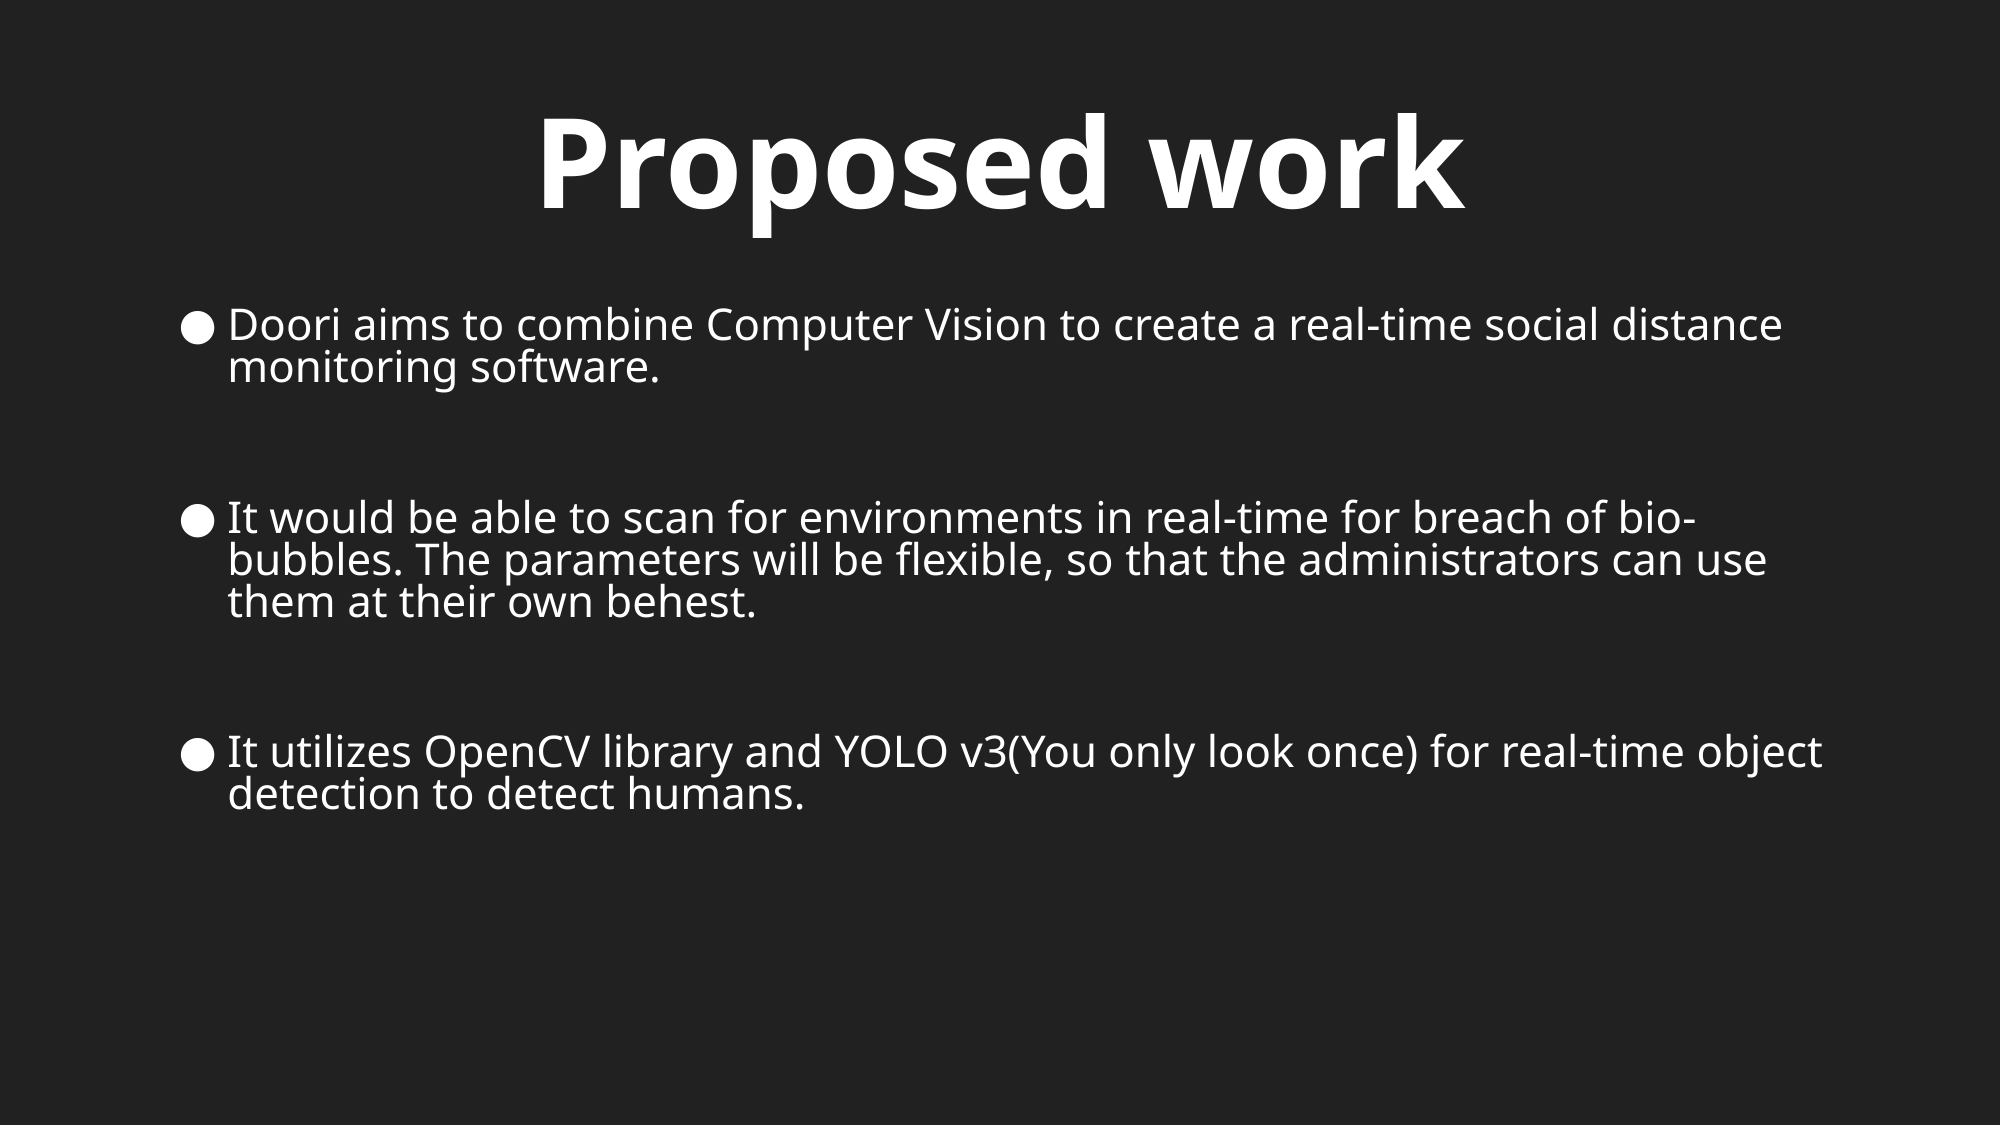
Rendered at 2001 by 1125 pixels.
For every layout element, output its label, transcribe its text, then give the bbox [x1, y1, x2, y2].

list Doori aims to combine Computer Vision to create a real-time social distance monitoring software. It would be able to scan for environments in real-time for breach of bio-bubbles. The parameters will be flexible, so that the administrators can use them at their own behest. It utilizes OpenCV library and YOLO v3(You only look once) for real-time object detection to detect humans. [137, 299, 1863, 1014]
title Proposed work [137, 59, 1863, 278]
